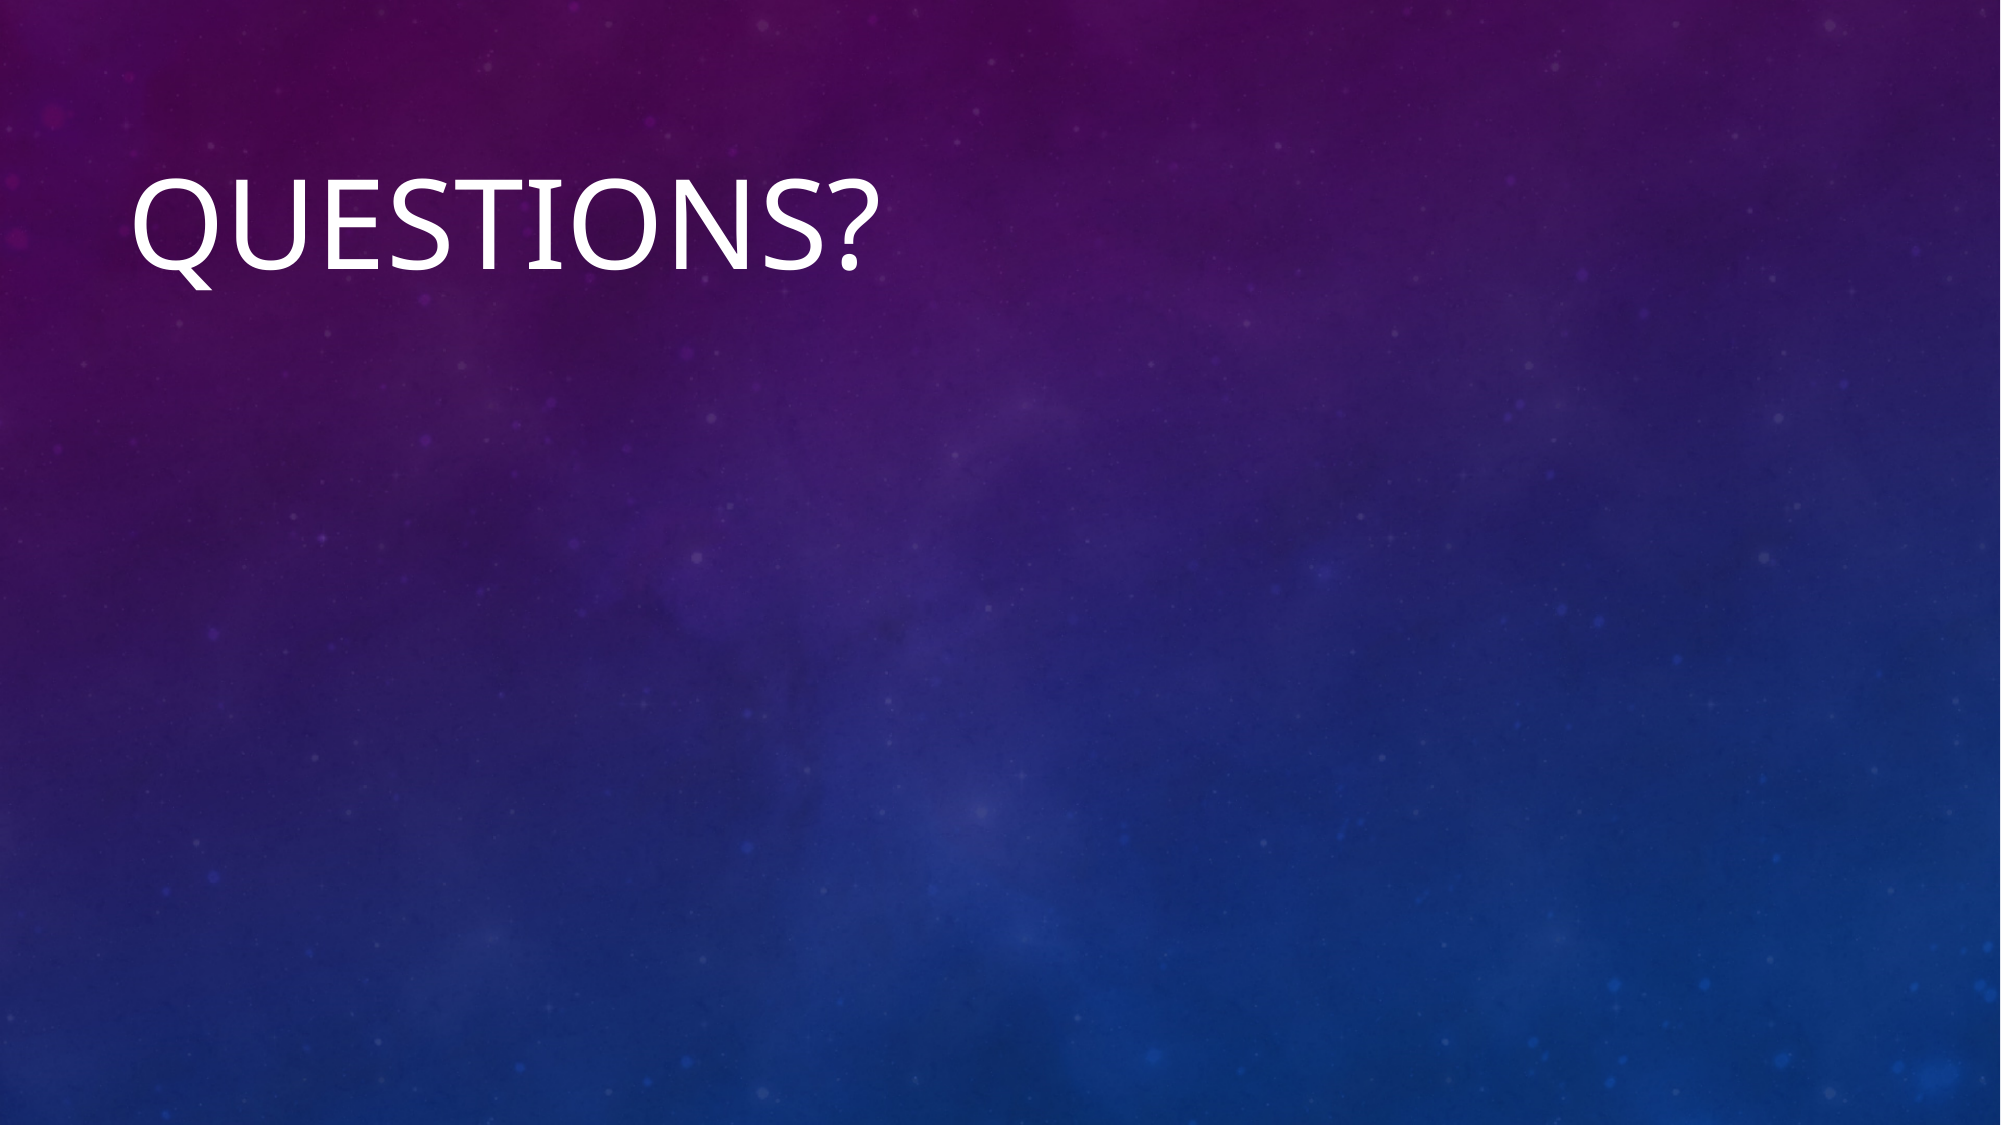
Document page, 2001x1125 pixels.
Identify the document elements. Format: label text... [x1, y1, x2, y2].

title Questions? [112, 99, 1775, 339]
picture [0, 0, 2001, 1125]
